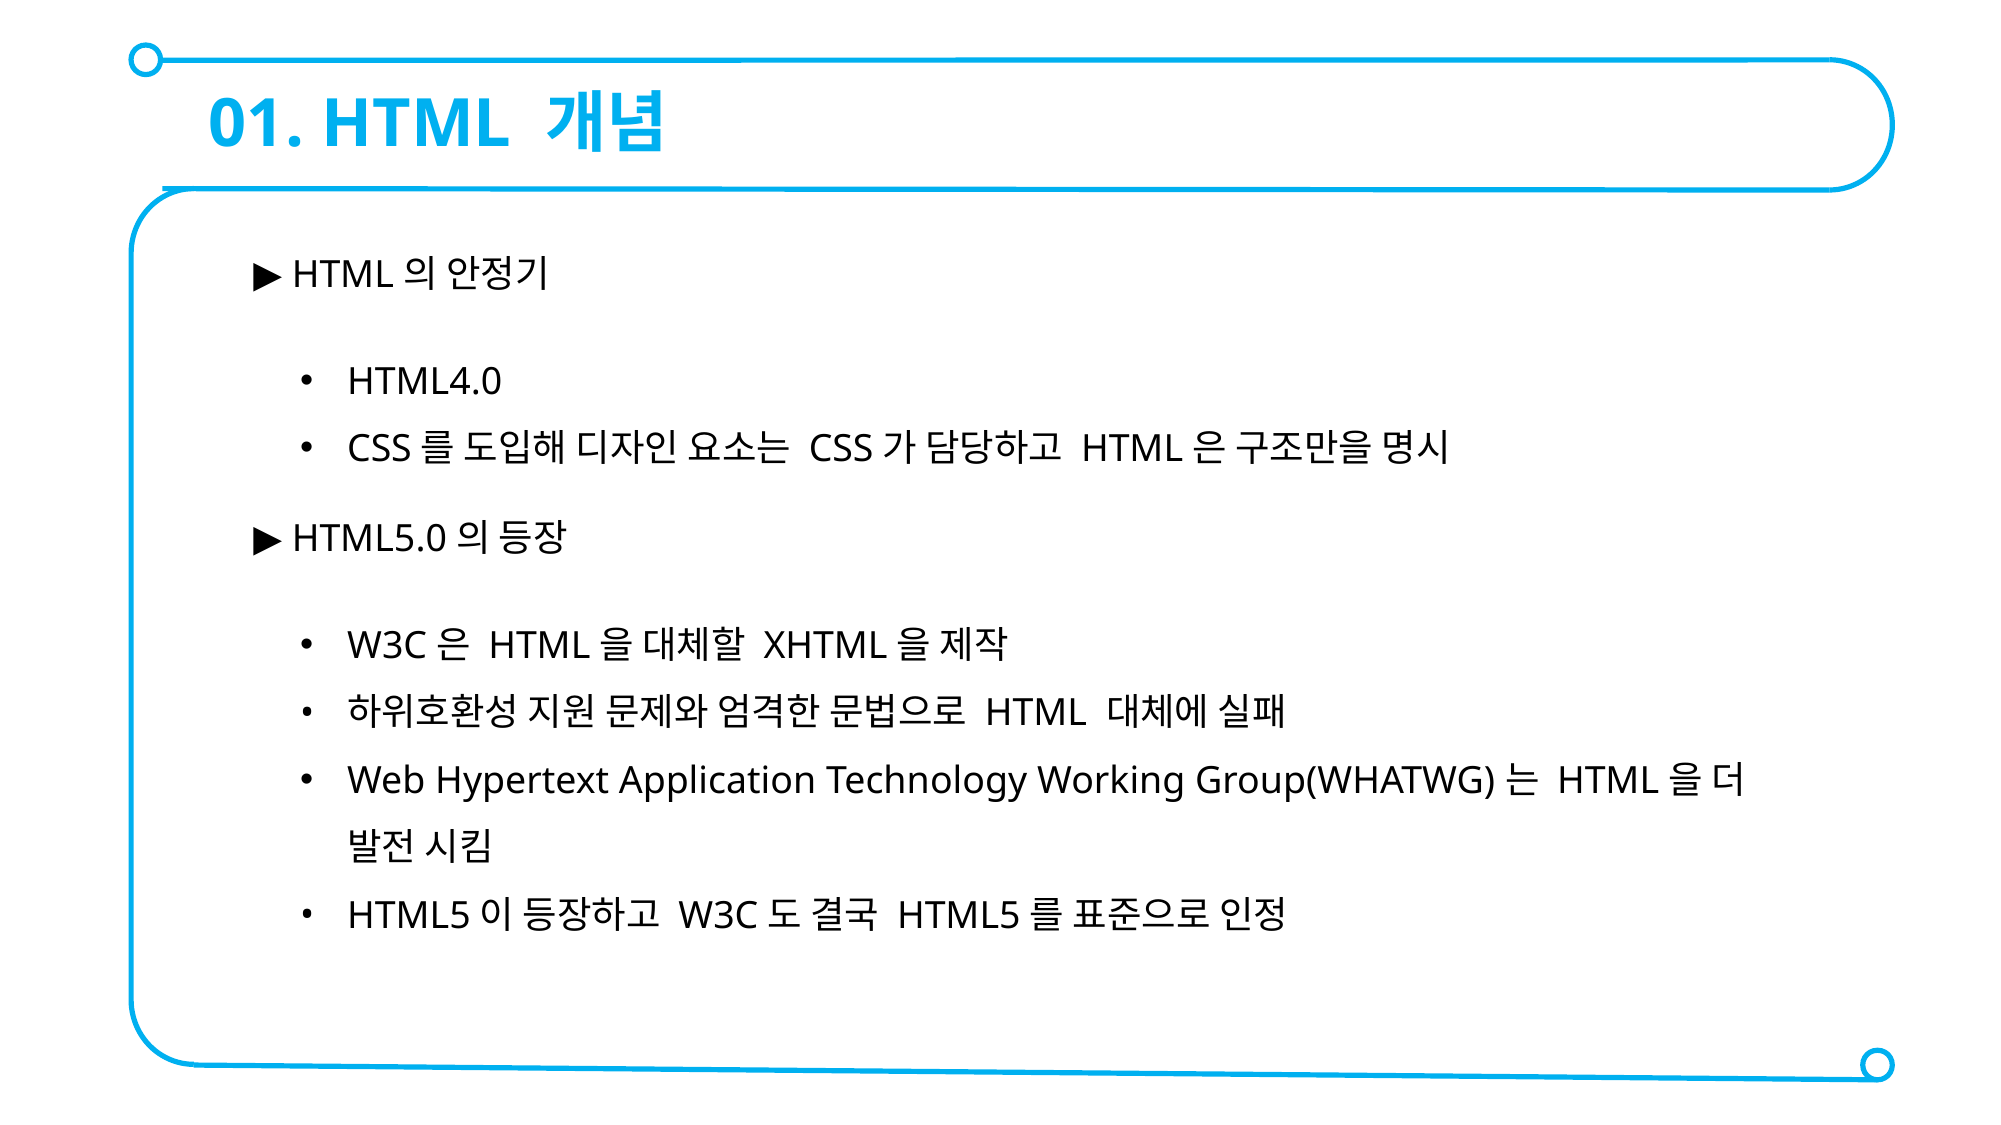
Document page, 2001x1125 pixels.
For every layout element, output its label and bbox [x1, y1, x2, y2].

text_box [130, 44, 1893, 1081]
